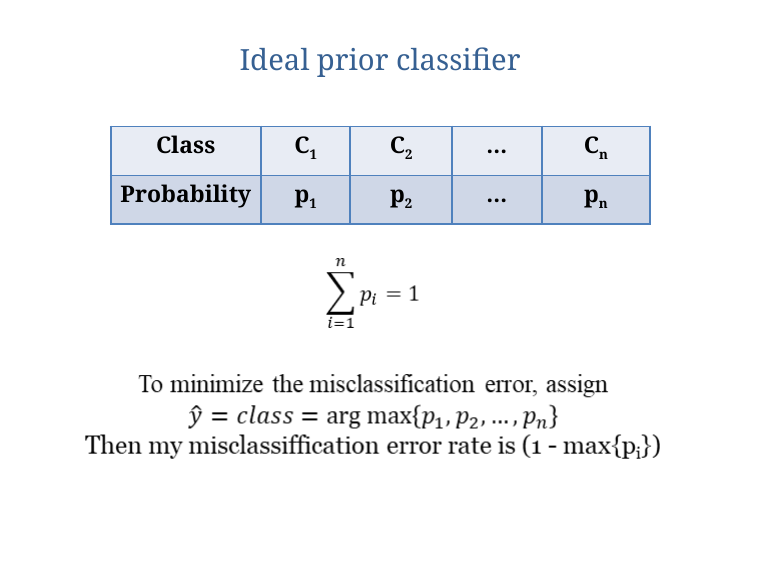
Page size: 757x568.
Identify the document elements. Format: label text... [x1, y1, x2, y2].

text_box [323, 256, 423, 330]
table_cell pn [543, 176, 649, 223]
title Ideal prior classifier [2, 41, 757, 137]
text_box [0, 361, 747, 499]
table_header … [453, 127, 541, 175]
table_cell … [453, 176, 541, 223]
table_cell p2 [351, 176, 451, 223]
table_header Class [112, 127, 260, 175]
table_header C1 [262, 127, 349, 175]
table_header Cn [543, 127, 649, 175]
table_cell p1 [262, 176, 349, 223]
table_header C2 [351, 127, 451, 175]
table_cell Probability [112, 176, 260, 223]
